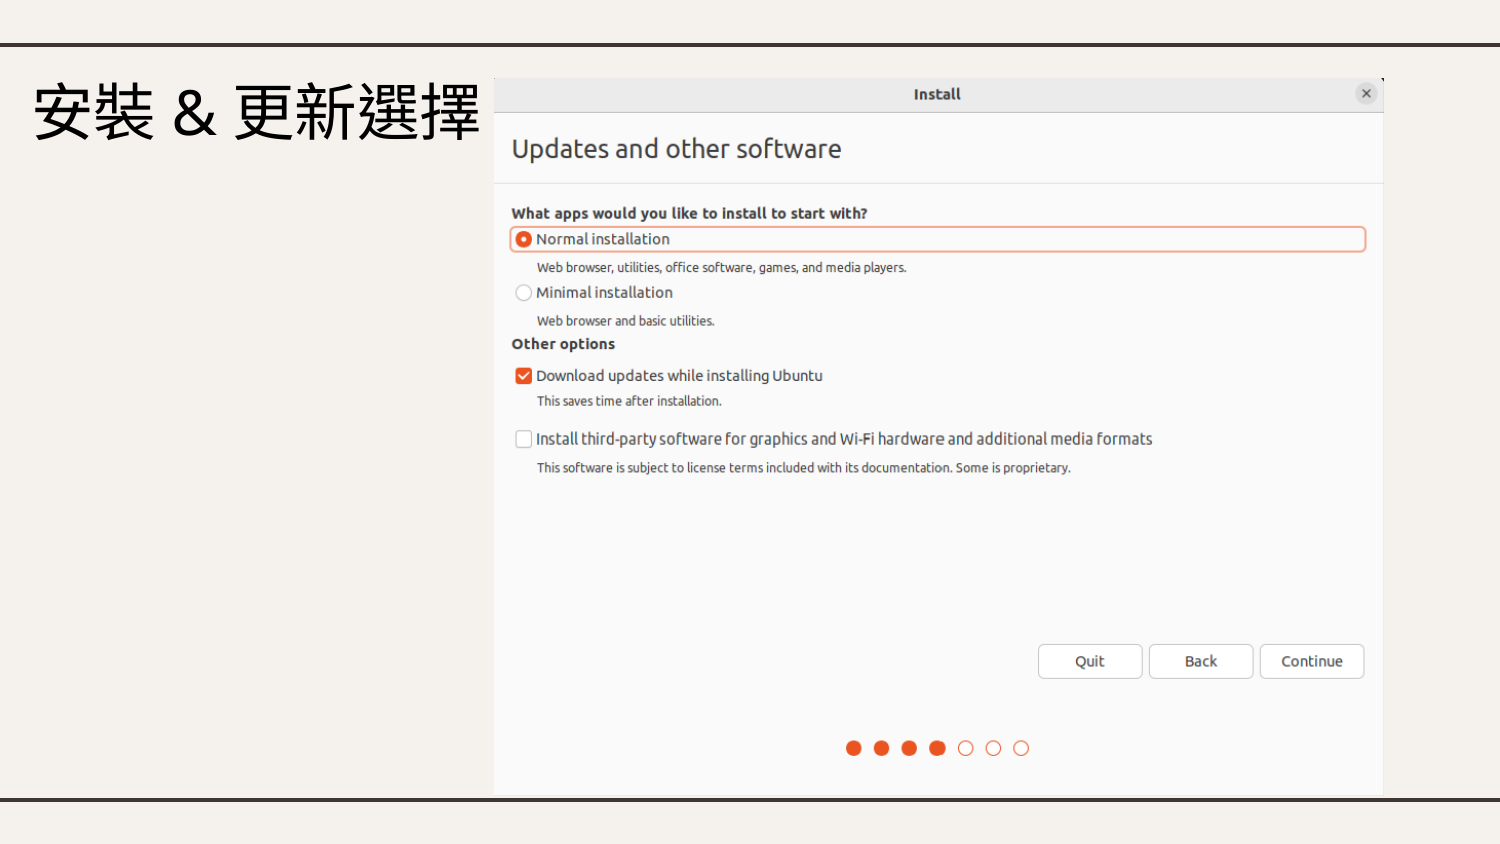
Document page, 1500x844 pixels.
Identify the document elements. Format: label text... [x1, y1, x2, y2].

title 安裝&更新選擇 [16, 57, 605, 152]
picture [494, 78, 1385, 797]
